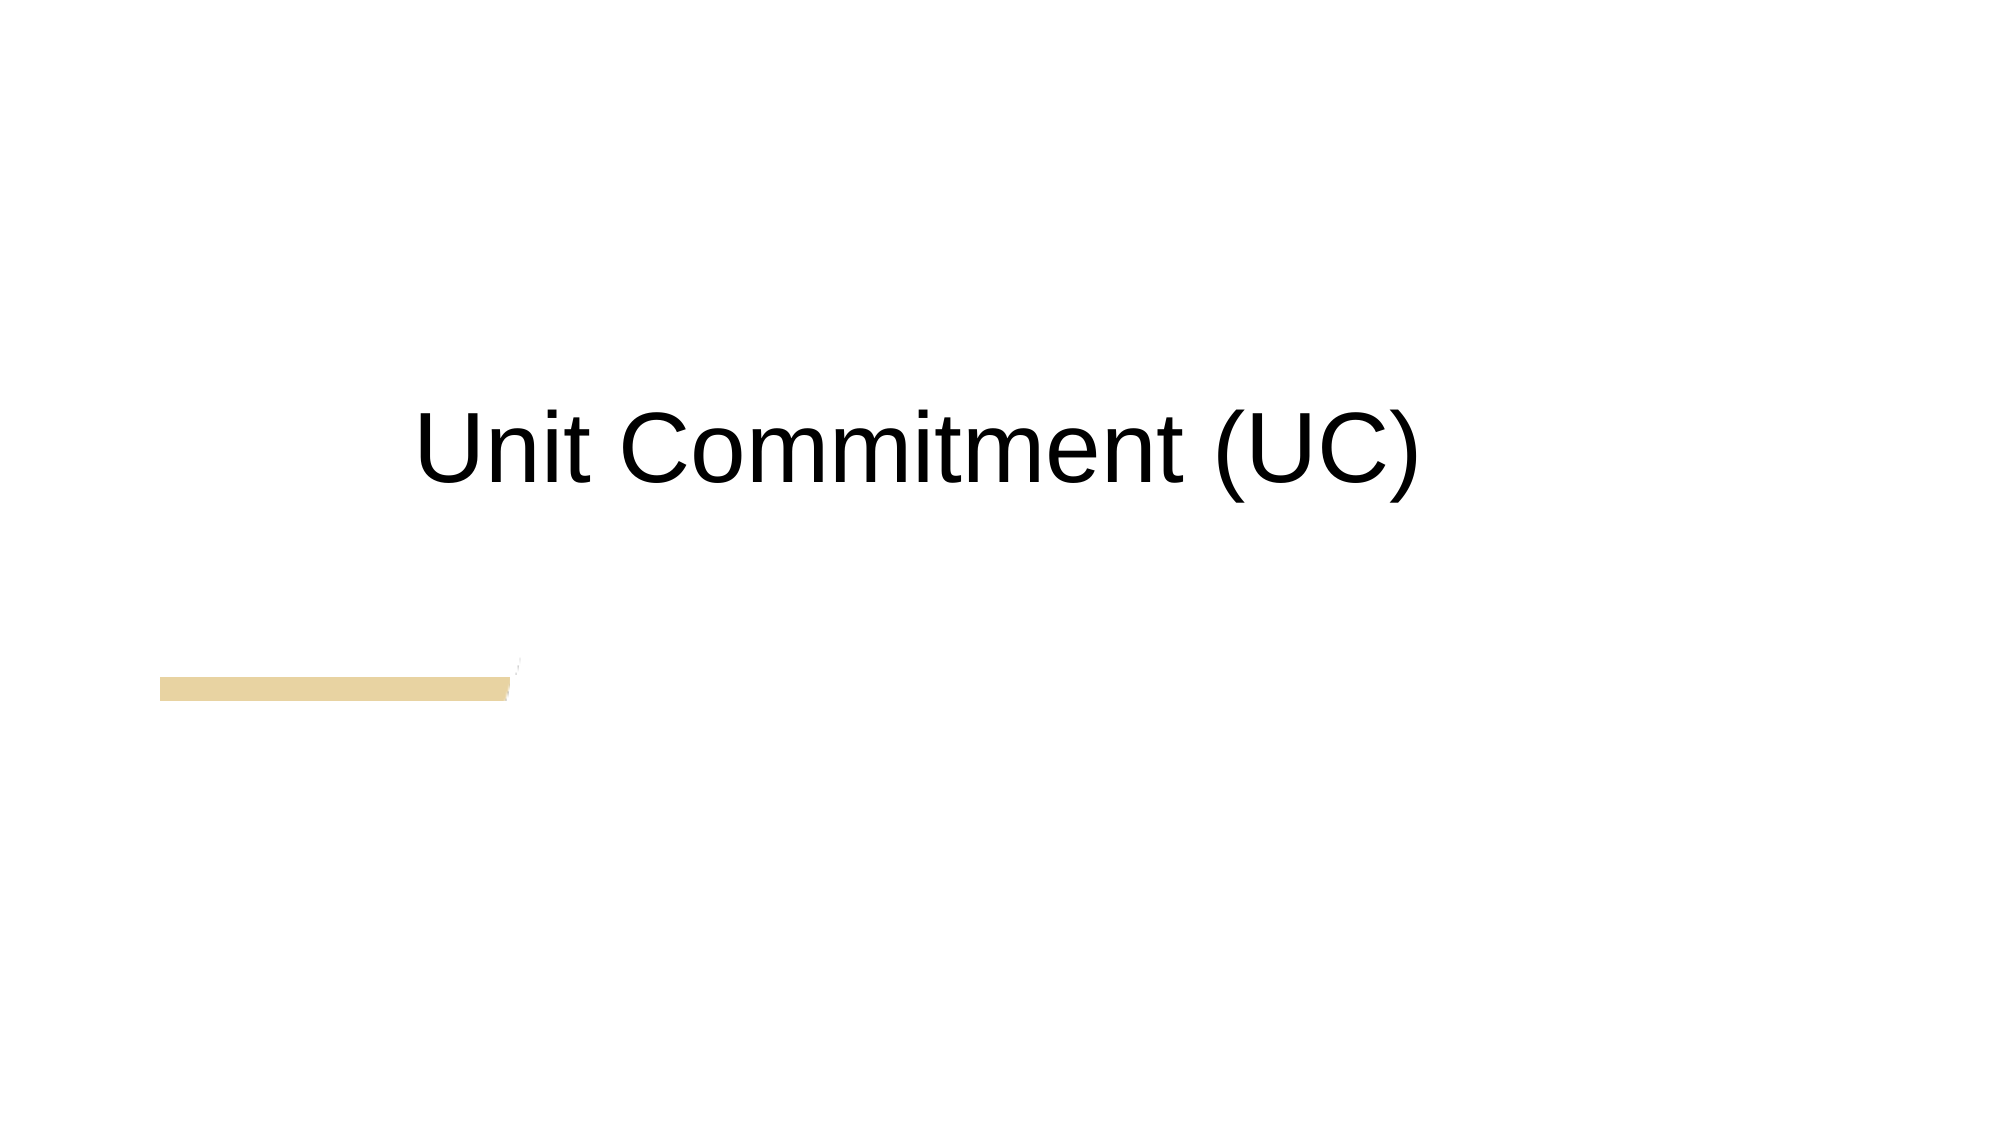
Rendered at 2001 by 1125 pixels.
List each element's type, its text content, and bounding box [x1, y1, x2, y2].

list Unit Commitment (UC) [156, 375, 1682, 626]
